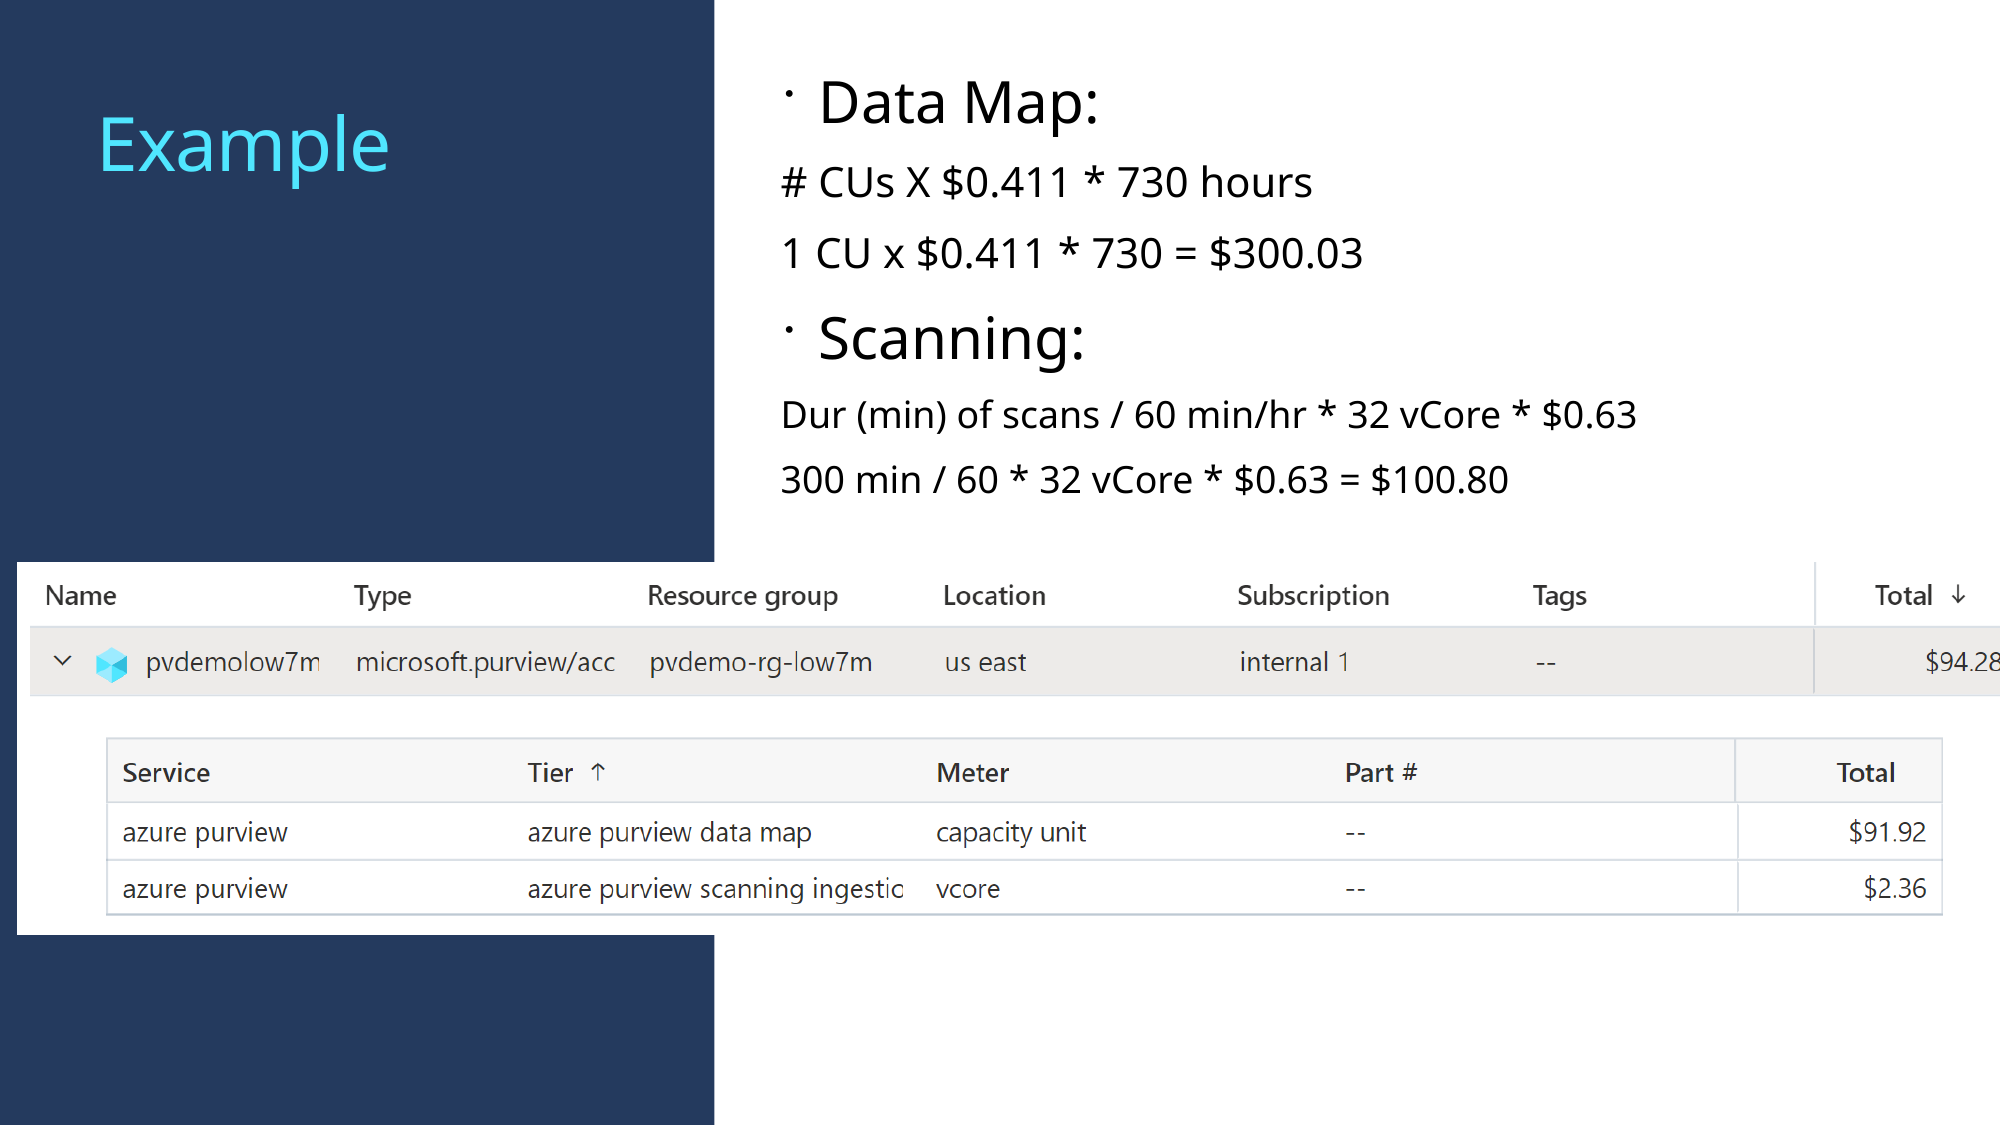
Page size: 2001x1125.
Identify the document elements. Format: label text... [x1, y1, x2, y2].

picture [16, 562, 2000, 936]
title Example [96, 96, 619, 562]
list Data Map: # CUs X $0.411 * 730 hours 1 CU x $0.411 * 730 = $300.03 Scanning: Dur (min) of scans / 60 min/hr * 32 vCore * $0.63 300 min / 60 * 32 vCore * $0.63 = $100.80 [780, 65, 1875, 562]
